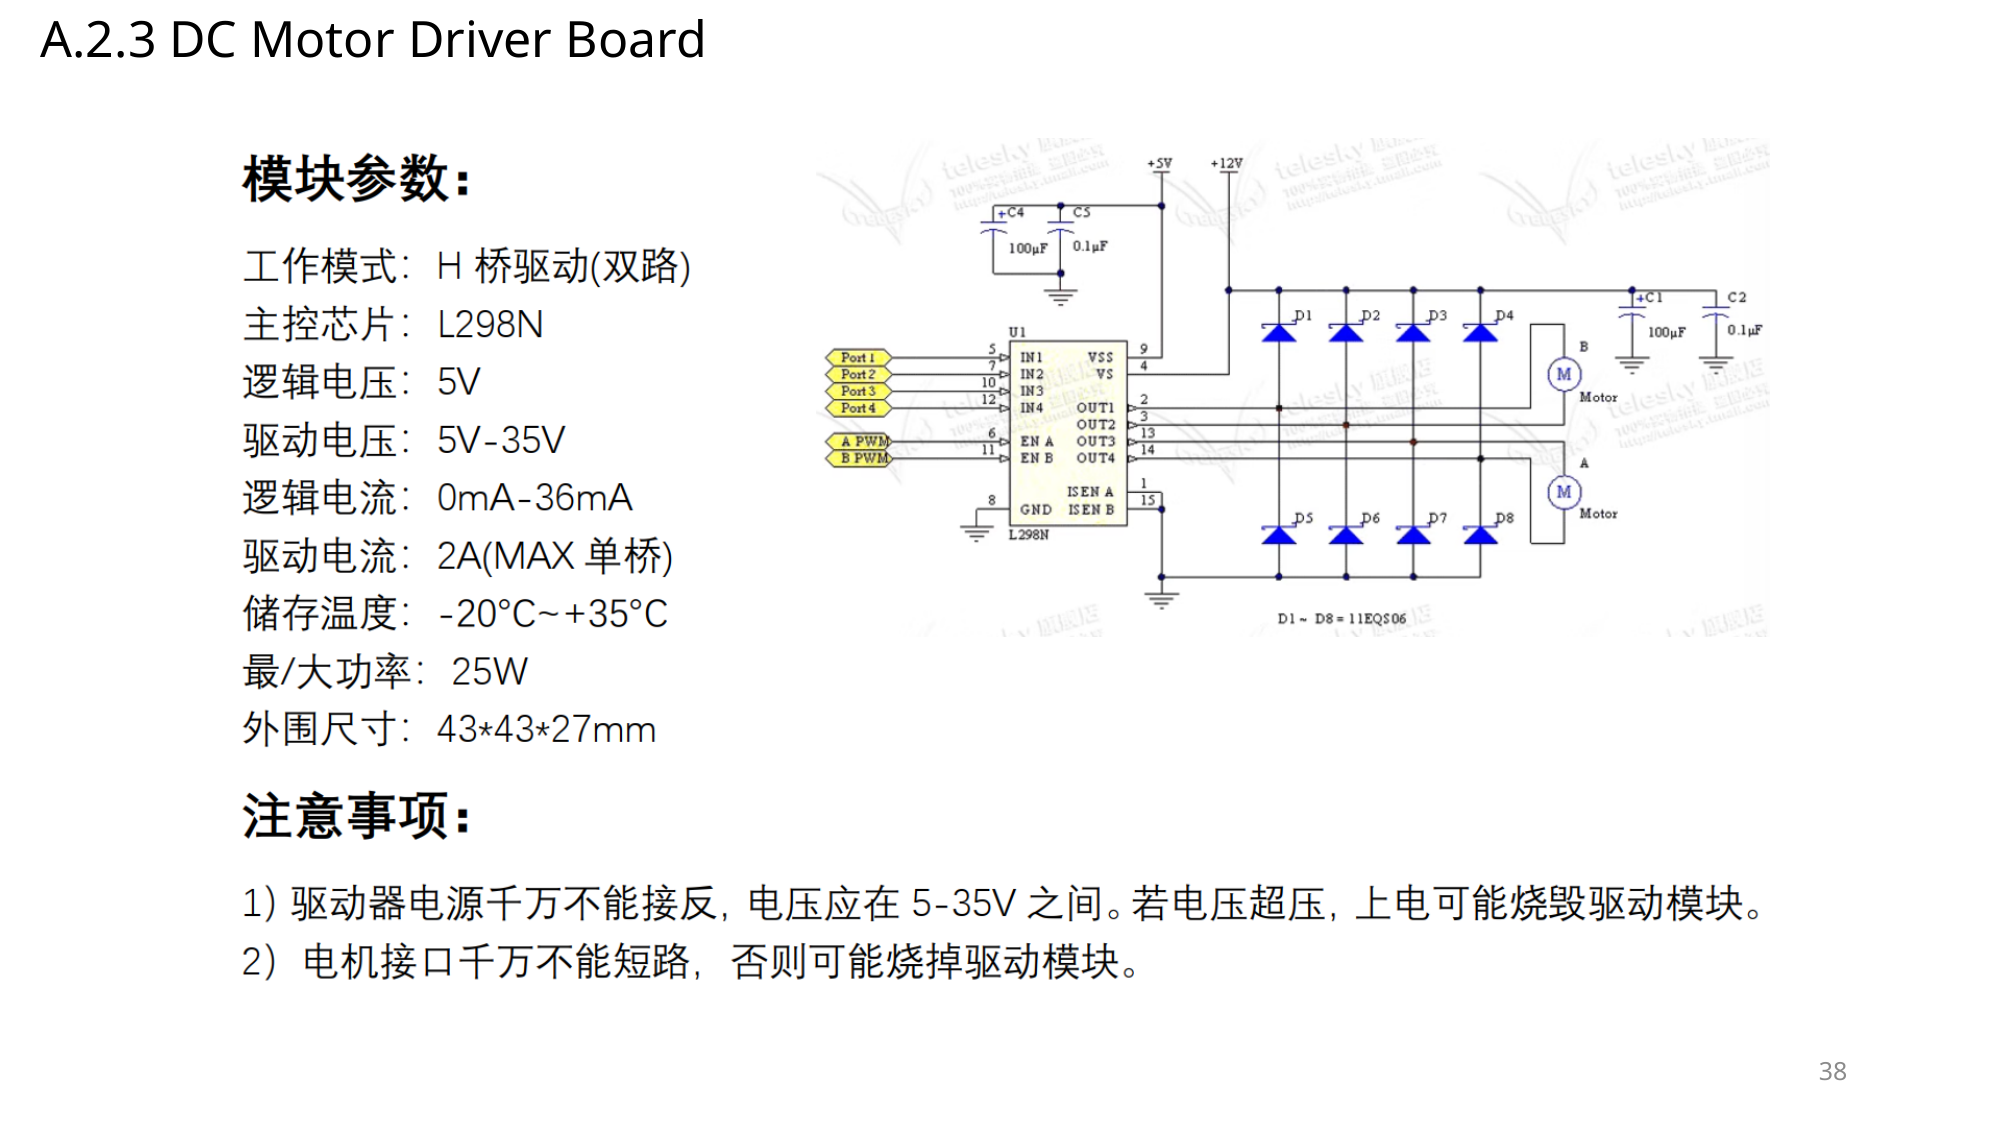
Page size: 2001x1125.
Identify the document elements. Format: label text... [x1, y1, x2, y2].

picture [230, 138, 1770, 987]
slide_number 38 [1412, 1042, 1863, 1103]
text_box A.2.3 DC Motor Driver Board [0, 0, 1244, 75]
